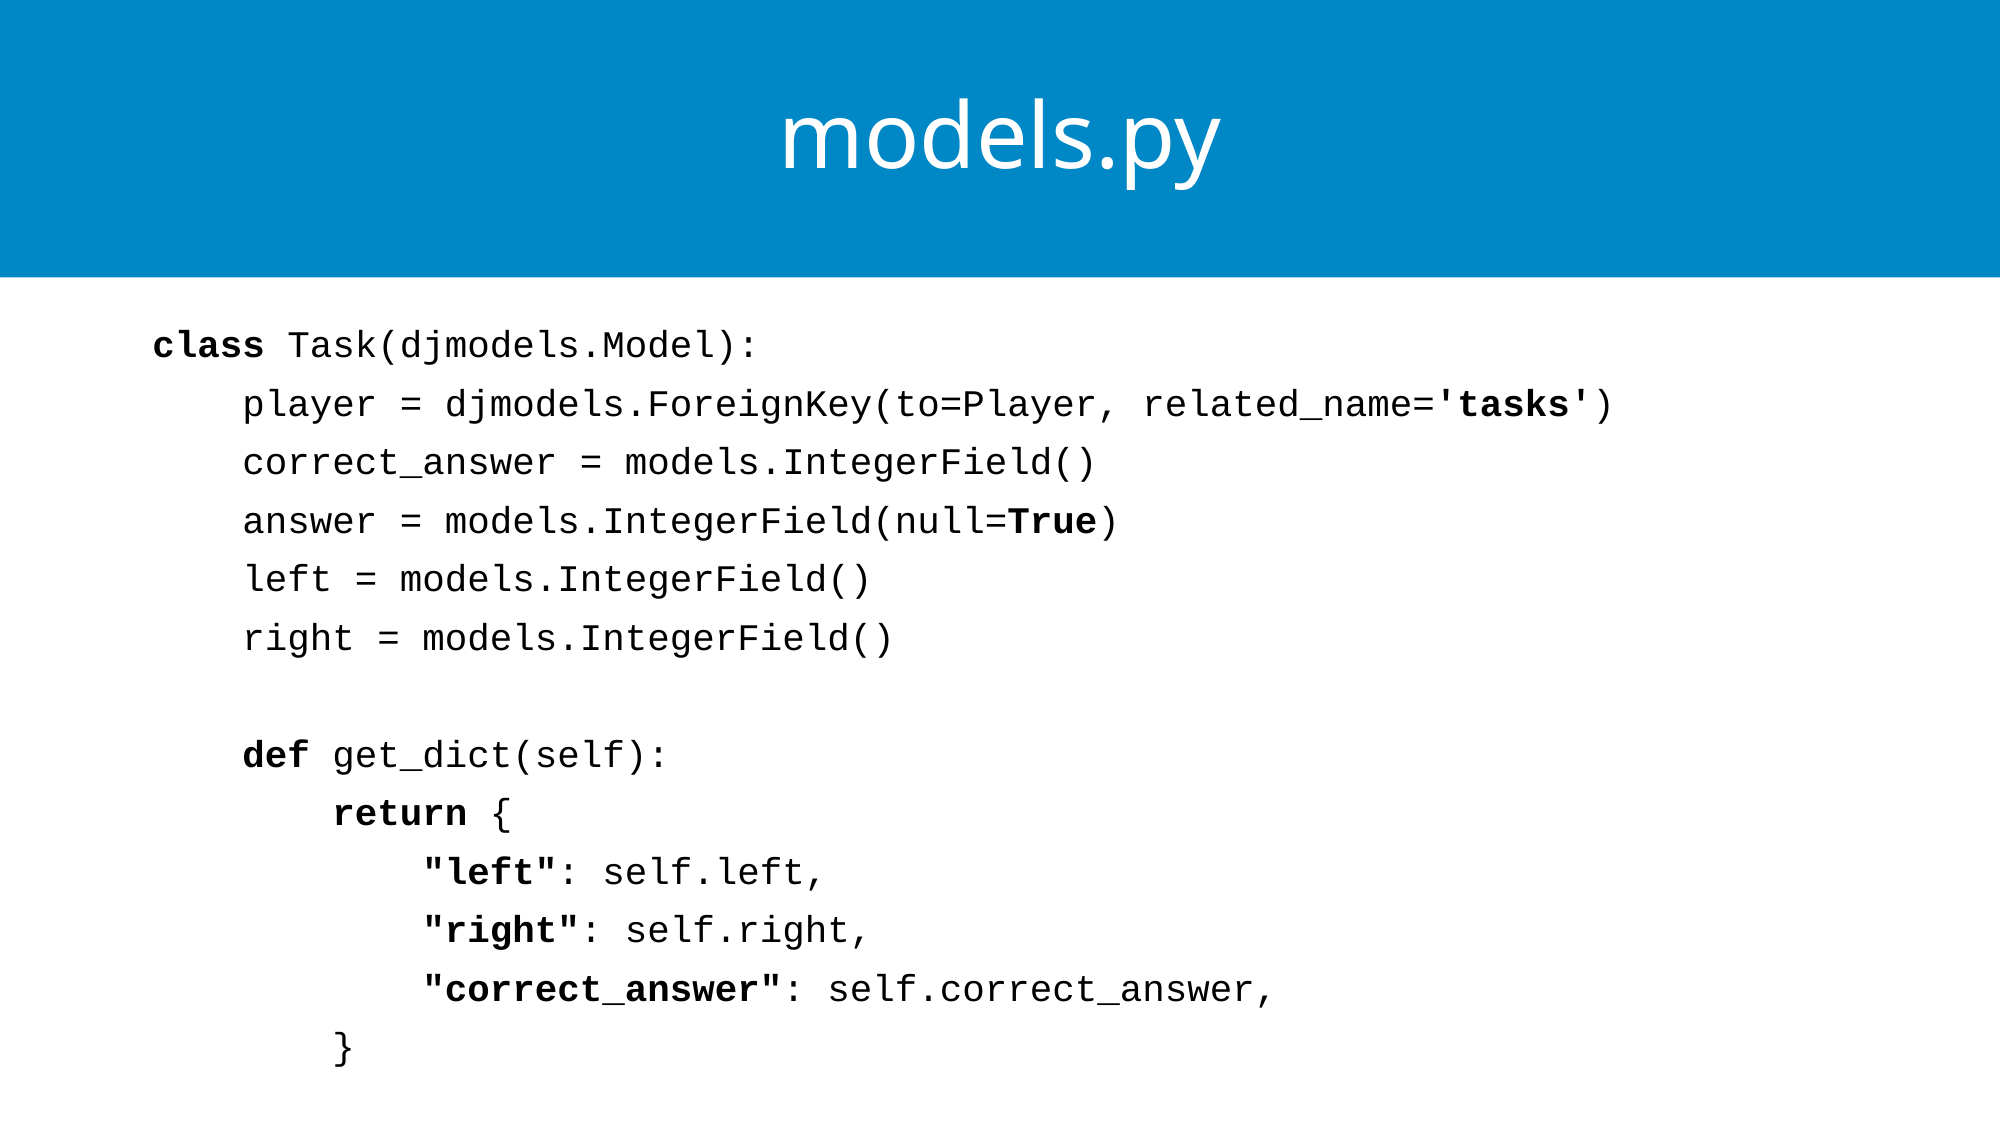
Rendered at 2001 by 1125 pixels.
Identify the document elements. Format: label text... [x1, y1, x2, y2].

list class Task(djmodels.Model): player = djmodels.ForeignKey(to=Player, related_name='tasks') correct_answer = models.IntegerField() answer = models.IntegerField(null=True) left = models.IntegerField() right = models.IntegerField() def get_dict(self): return { "left": self.left, "right": self.right, "correct_answer": self.correct_answer, } [137, 299, 1863, 1014]
title models.py [0, 0, 2000, 278]
